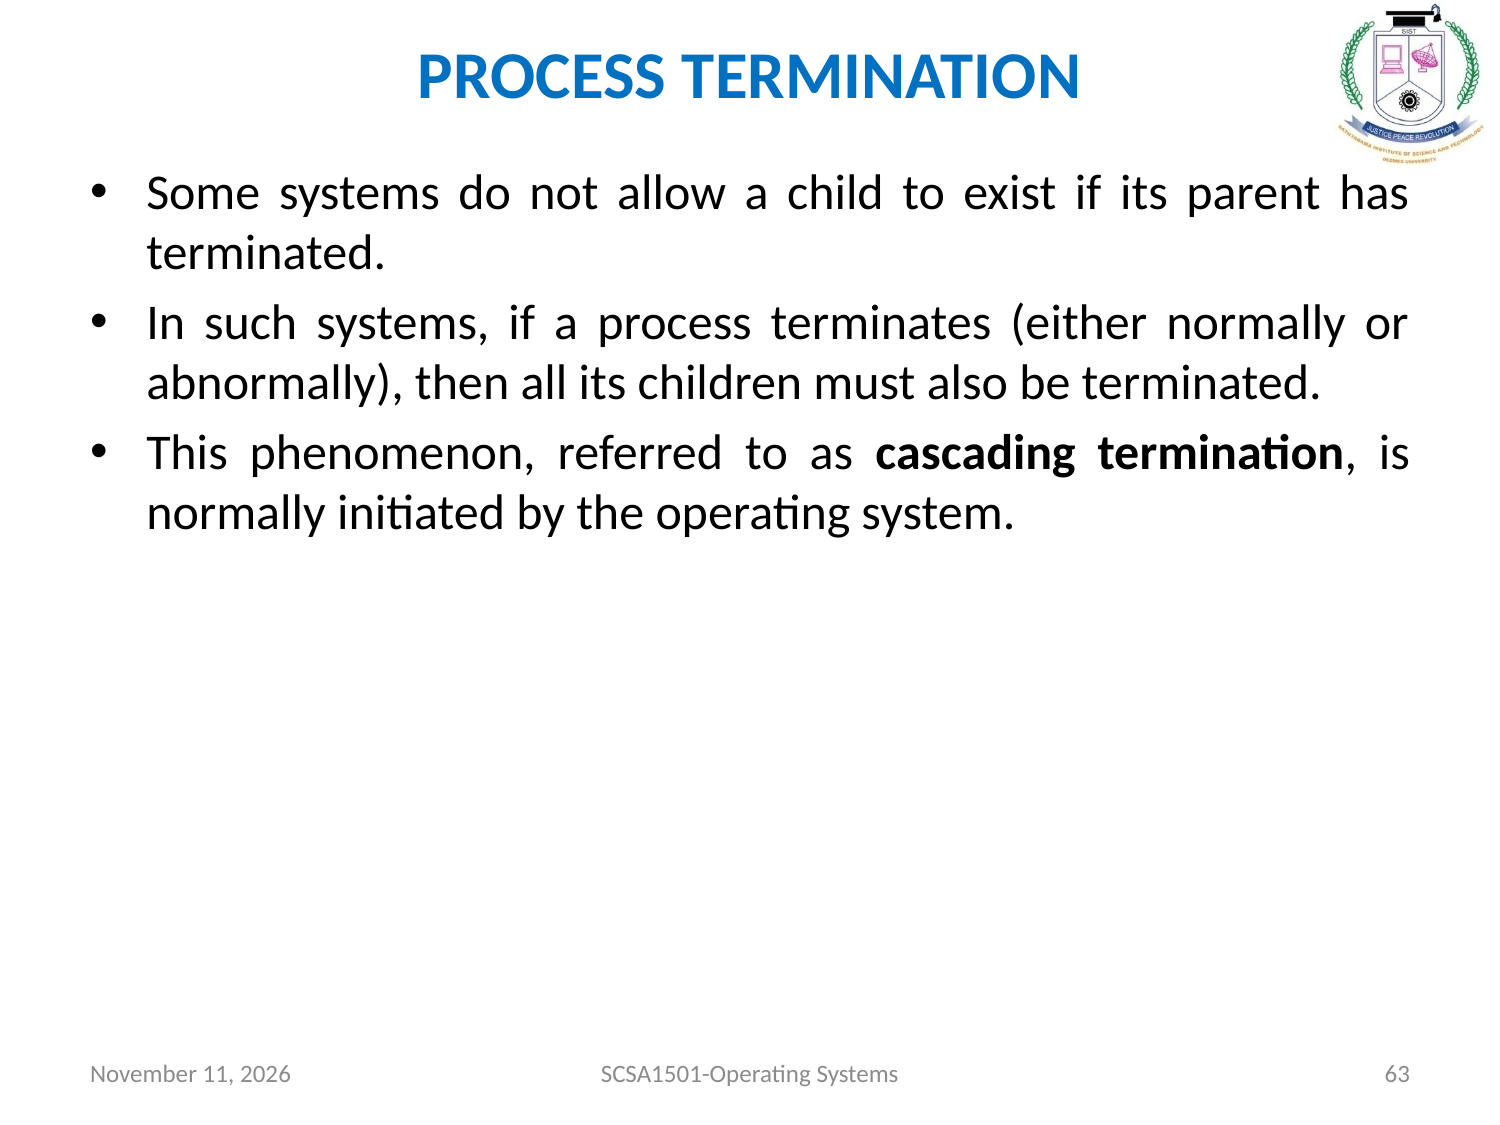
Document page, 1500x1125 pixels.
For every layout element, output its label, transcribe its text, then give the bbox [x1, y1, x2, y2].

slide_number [75, 1042, 425, 1103]
list Some systems do not allow a child to exist if its parent has terminated. In such systems, if a process terminates (either normally or abnormally), then all its children must also be terminated. This phenomenon, referred to as cascading termination, is normally initiated by the operating system. [75, 152, 1425, 1005]
slide_number 63 [1074, 1042, 1425, 1103]
footer SCSA1501-Operating Systems [512, 1042, 988, 1103]
picture [1320, 0, 1500, 180]
title PROCESS TERMINATION [75, 23, 1425, 119]
